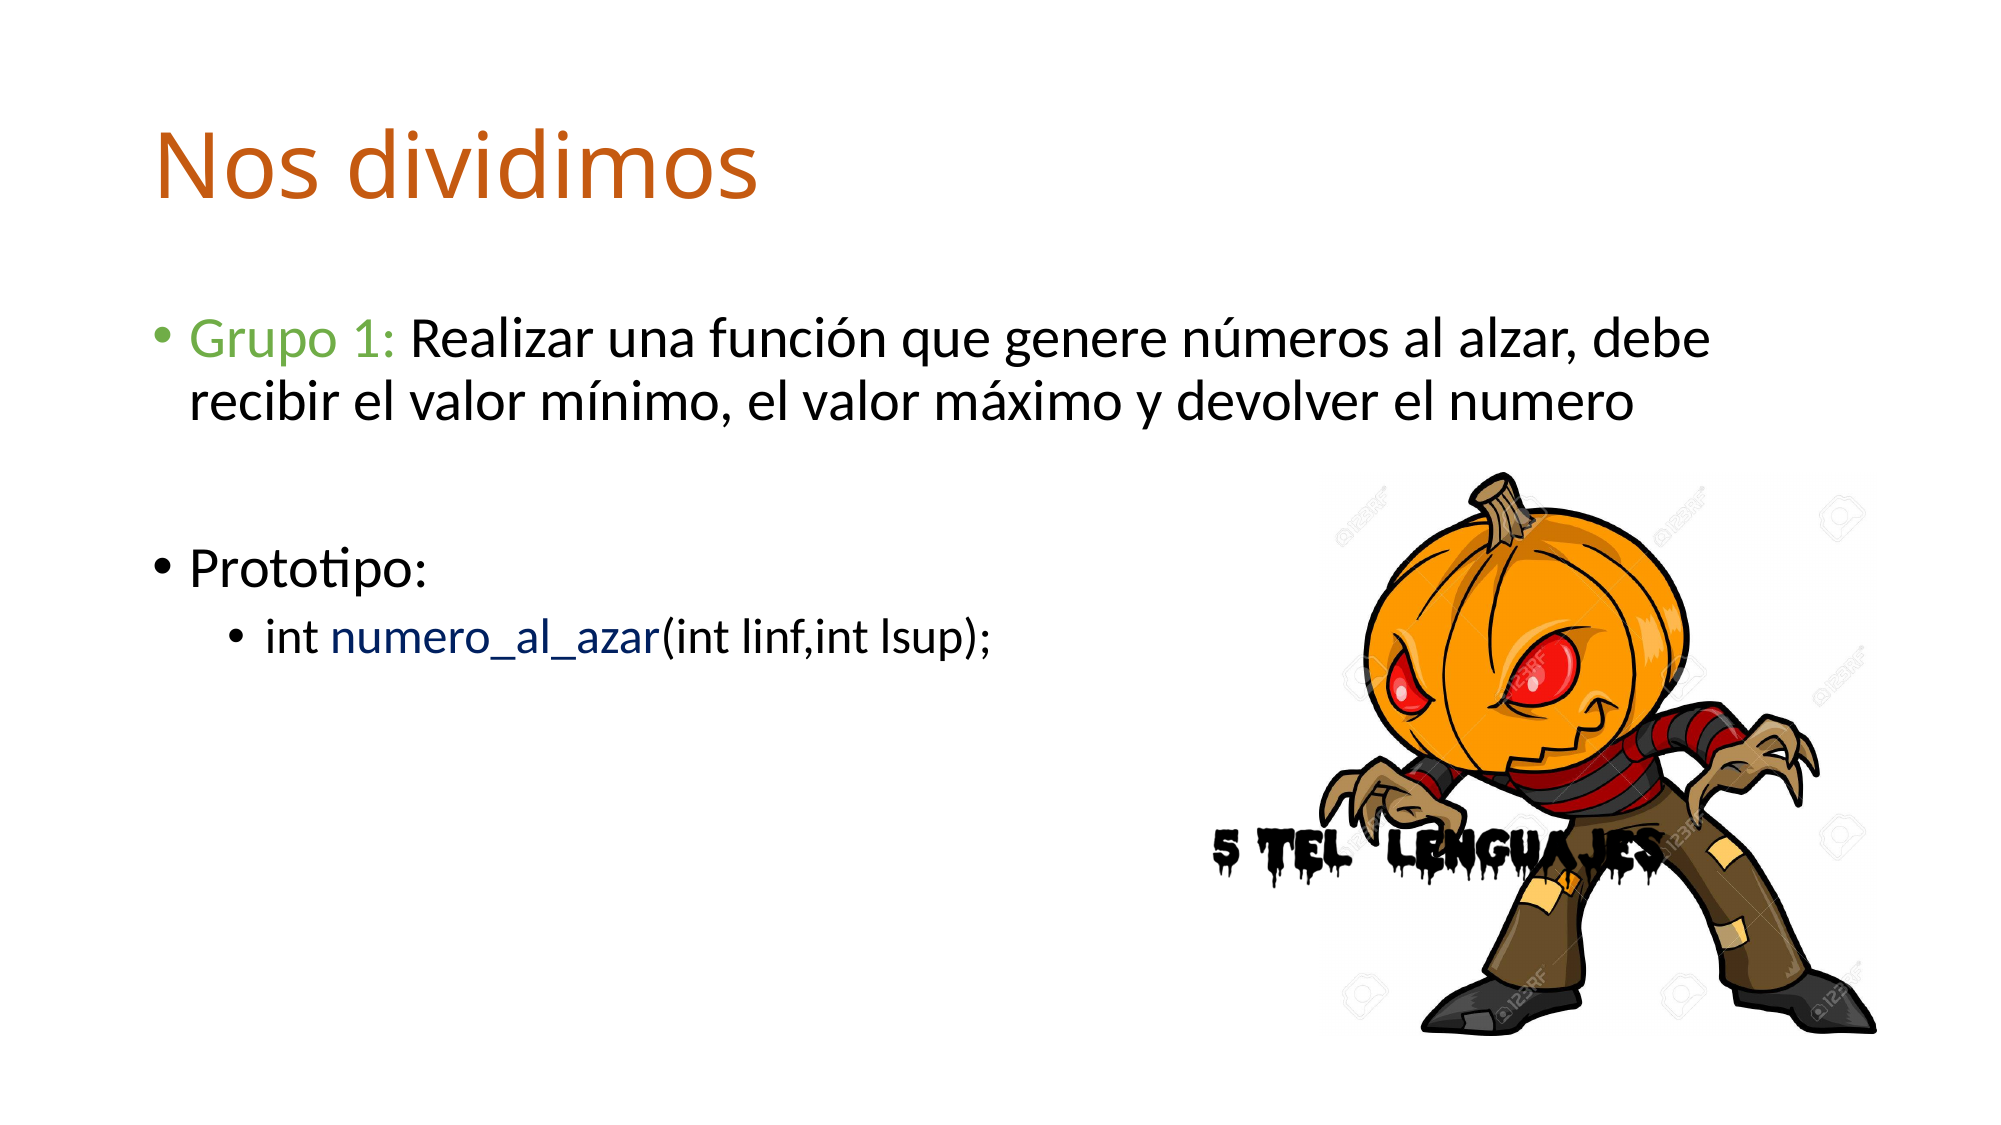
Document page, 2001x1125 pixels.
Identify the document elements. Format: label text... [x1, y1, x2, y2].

list Grupo 1: Realizar una función que genere números al alzar, debe recibir el valor mínimo, el valor máximo y devolver el numero Prototipo: int numero_al_azar(int linf,int lsup); [137, 299, 1863, 1014]
title Nos dividimos [137, 59, 1863, 278]
picture [1197, 472, 1877, 1036]
